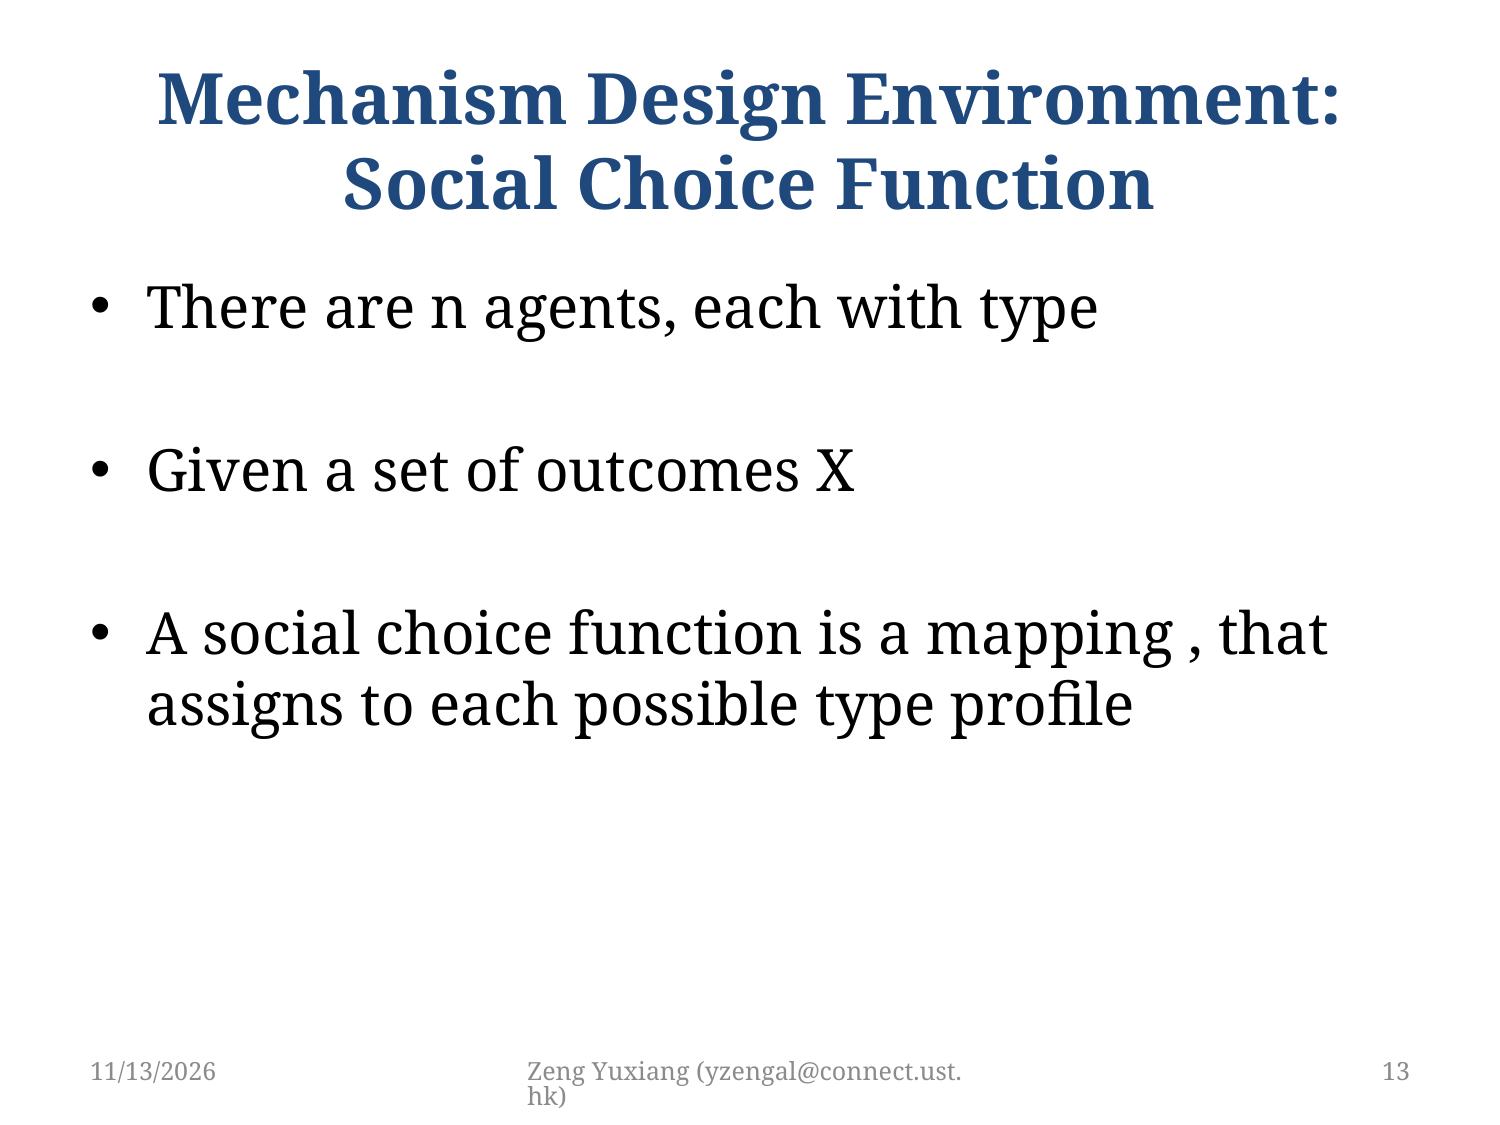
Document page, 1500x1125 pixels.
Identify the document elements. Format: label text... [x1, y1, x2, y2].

slide_number 13 [1074, 1042, 1425, 1103]
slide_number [75, 1042, 425, 1103]
title Mechanism Design Environment: Social Choice Function [75, 45, 1425, 233]
footer Zeng Yuxiang (yzengal@connect.ust.hk) [512, 1042, 988, 1103]
